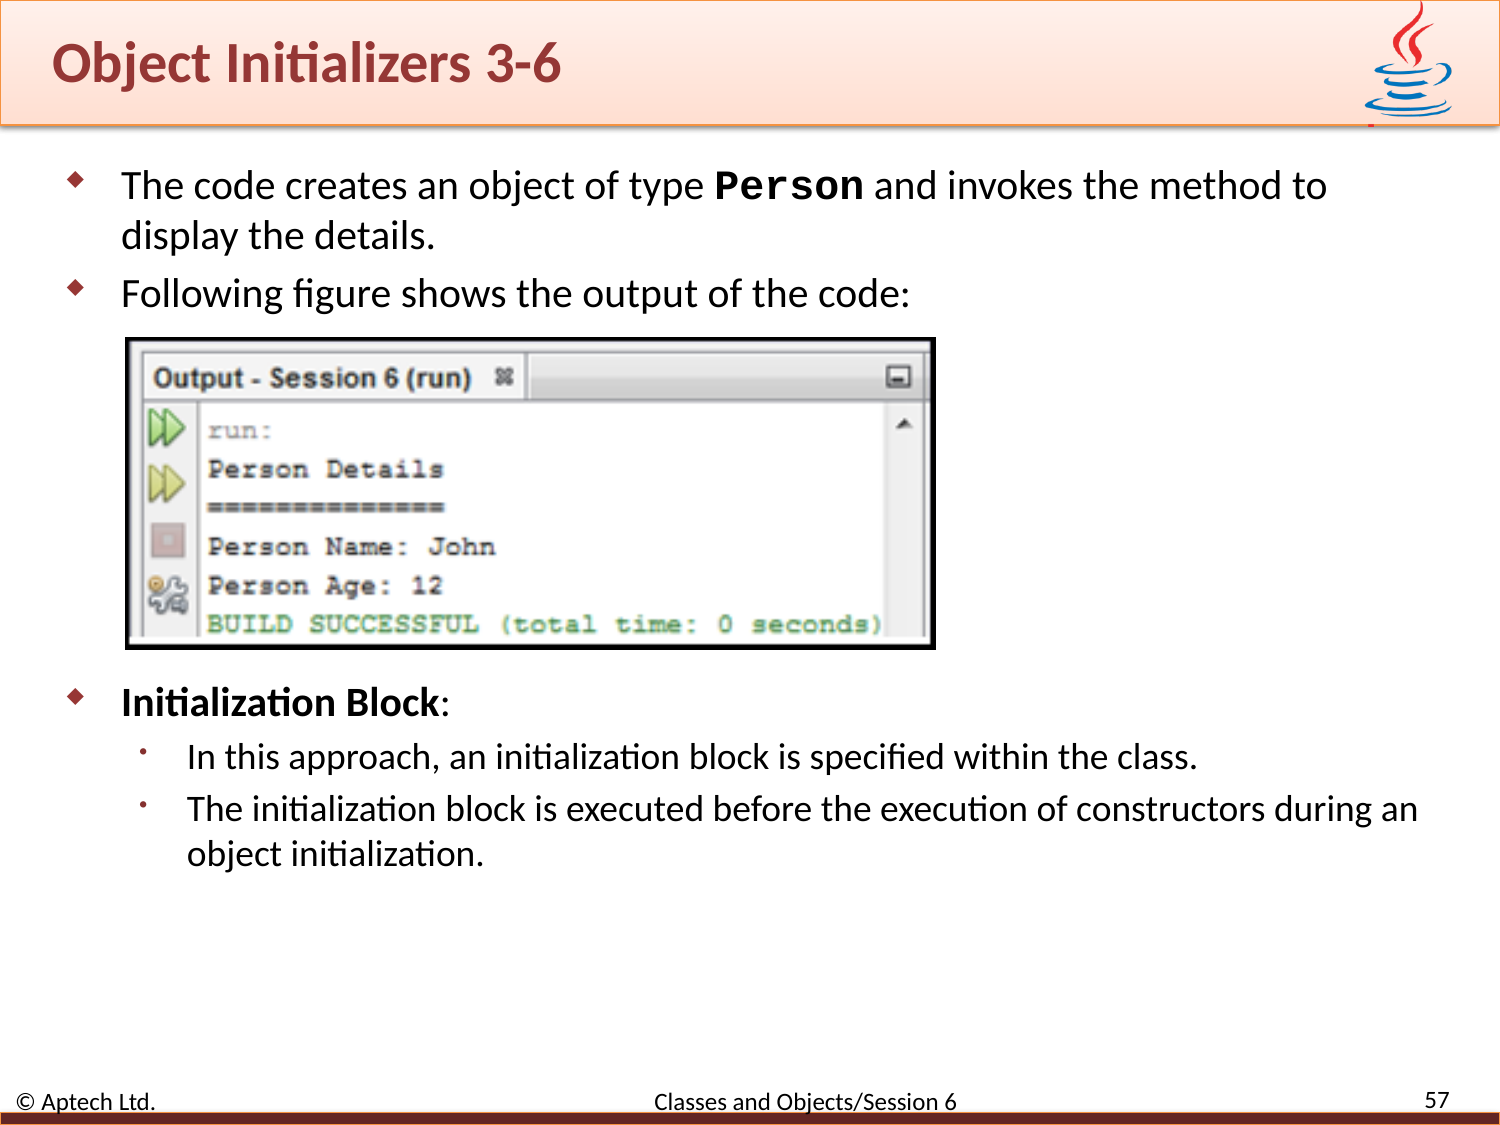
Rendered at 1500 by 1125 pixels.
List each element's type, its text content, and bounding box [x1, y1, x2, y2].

slide_number 57 [1337, 1084, 1465, 1113]
title Object Initializers 3-6 [37, 24, 1288, 93]
footer © Aptech Ltd. Classes and Objects/Session 6 [0, 1087, 1325, 1113]
picture [1362, 0, 1454, 127]
picture [124, 337, 937, 651]
list The code creates an object of type Person and invokes the method to display the details. Following figure shows the output of the code: Initialization Block: In this approach, an initialization block is specified within the class. The initialization block is executed before the execution of constructors during an object initialization. [49, 149, 1463, 1013]
